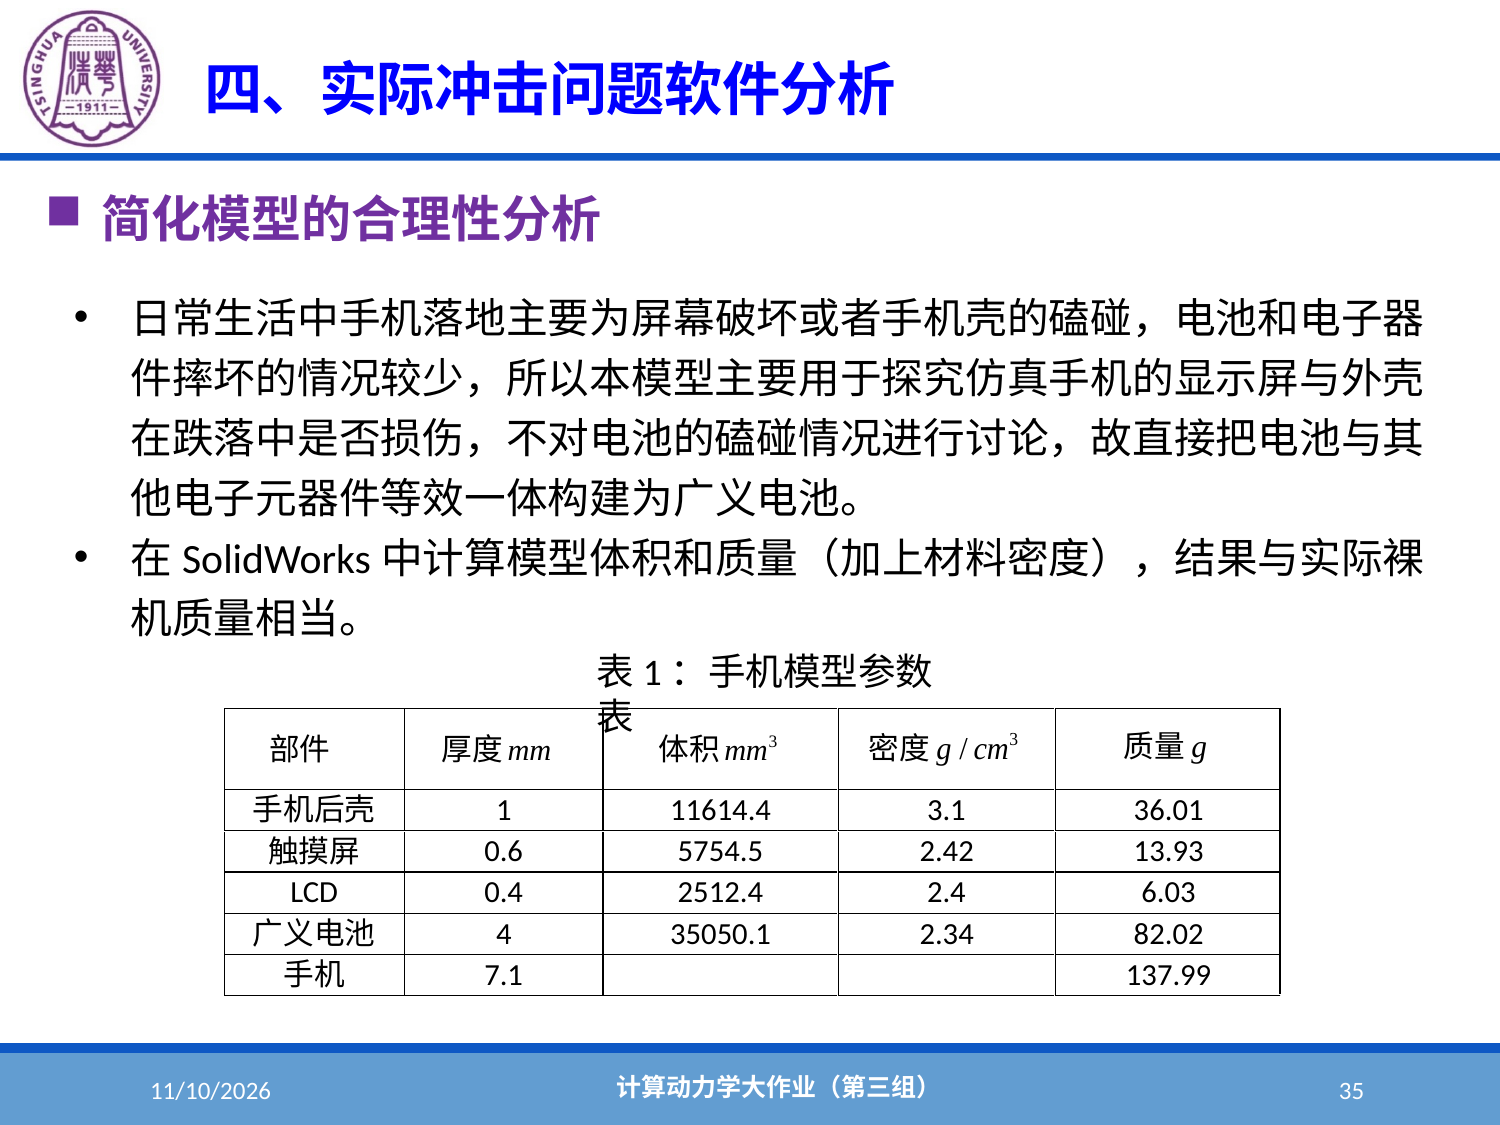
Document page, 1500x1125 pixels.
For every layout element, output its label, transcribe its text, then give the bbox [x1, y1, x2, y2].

text_box 四、实际冲击问题软件分析 [189, 36, 927, 130]
text_box 简化模型的合理性分析 [30, 180, 952, 256]
picture [223, 707, 1281, 1036]
picture [19, 8, 164, 150]
text_box 表1：手机模型参数表 [581, 640, 976, 704]
slide_number 35 [1218, 1059, 1380, 1120]
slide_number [135, 1059, 440, 1120]
footer 计算动力学大作业（第三组） [387, 1052, 1171, 1120]
text_box 日常生活中手机落地主要为屏幕破坏或者手机壳的磕碰，电池和电子器件摔坏的情况较少，所以本模型主要用于探究仿真手机的显示屏与外壳在跌落中是否损伤，不对电池的磕碰情况进行讨论，故直接把电池与其他电子元器件等效一体构建为广义电池。 在SolidWorks中计算模型体积和质量（加上材料密度），结果与实际裸机质量相当。 [59, 274, 1454, 649]
